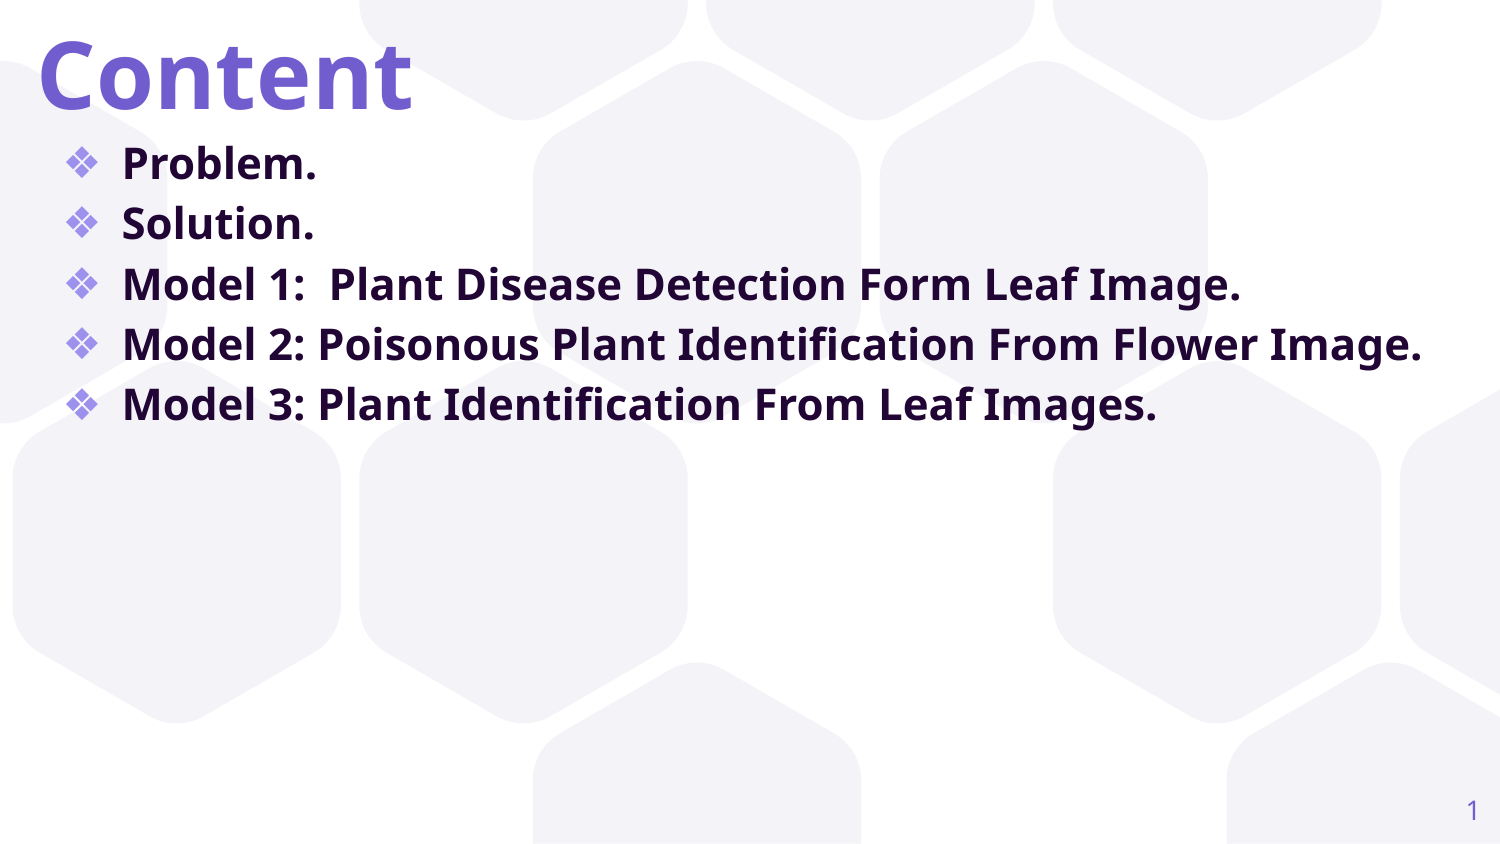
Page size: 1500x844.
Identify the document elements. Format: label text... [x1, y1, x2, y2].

title Content [36, 16, 763, 142]
slide_number ‹#› [1391, 779, 1482, 844]
subtitle Problem. Solution. Model 1: Plant Disease Detection Form Leaf Image. Model 2: Poisonous Plant Identification From Flower Image. Model 3: Plant Identification From Leaf Images. [46, 127, 1470, 692]
